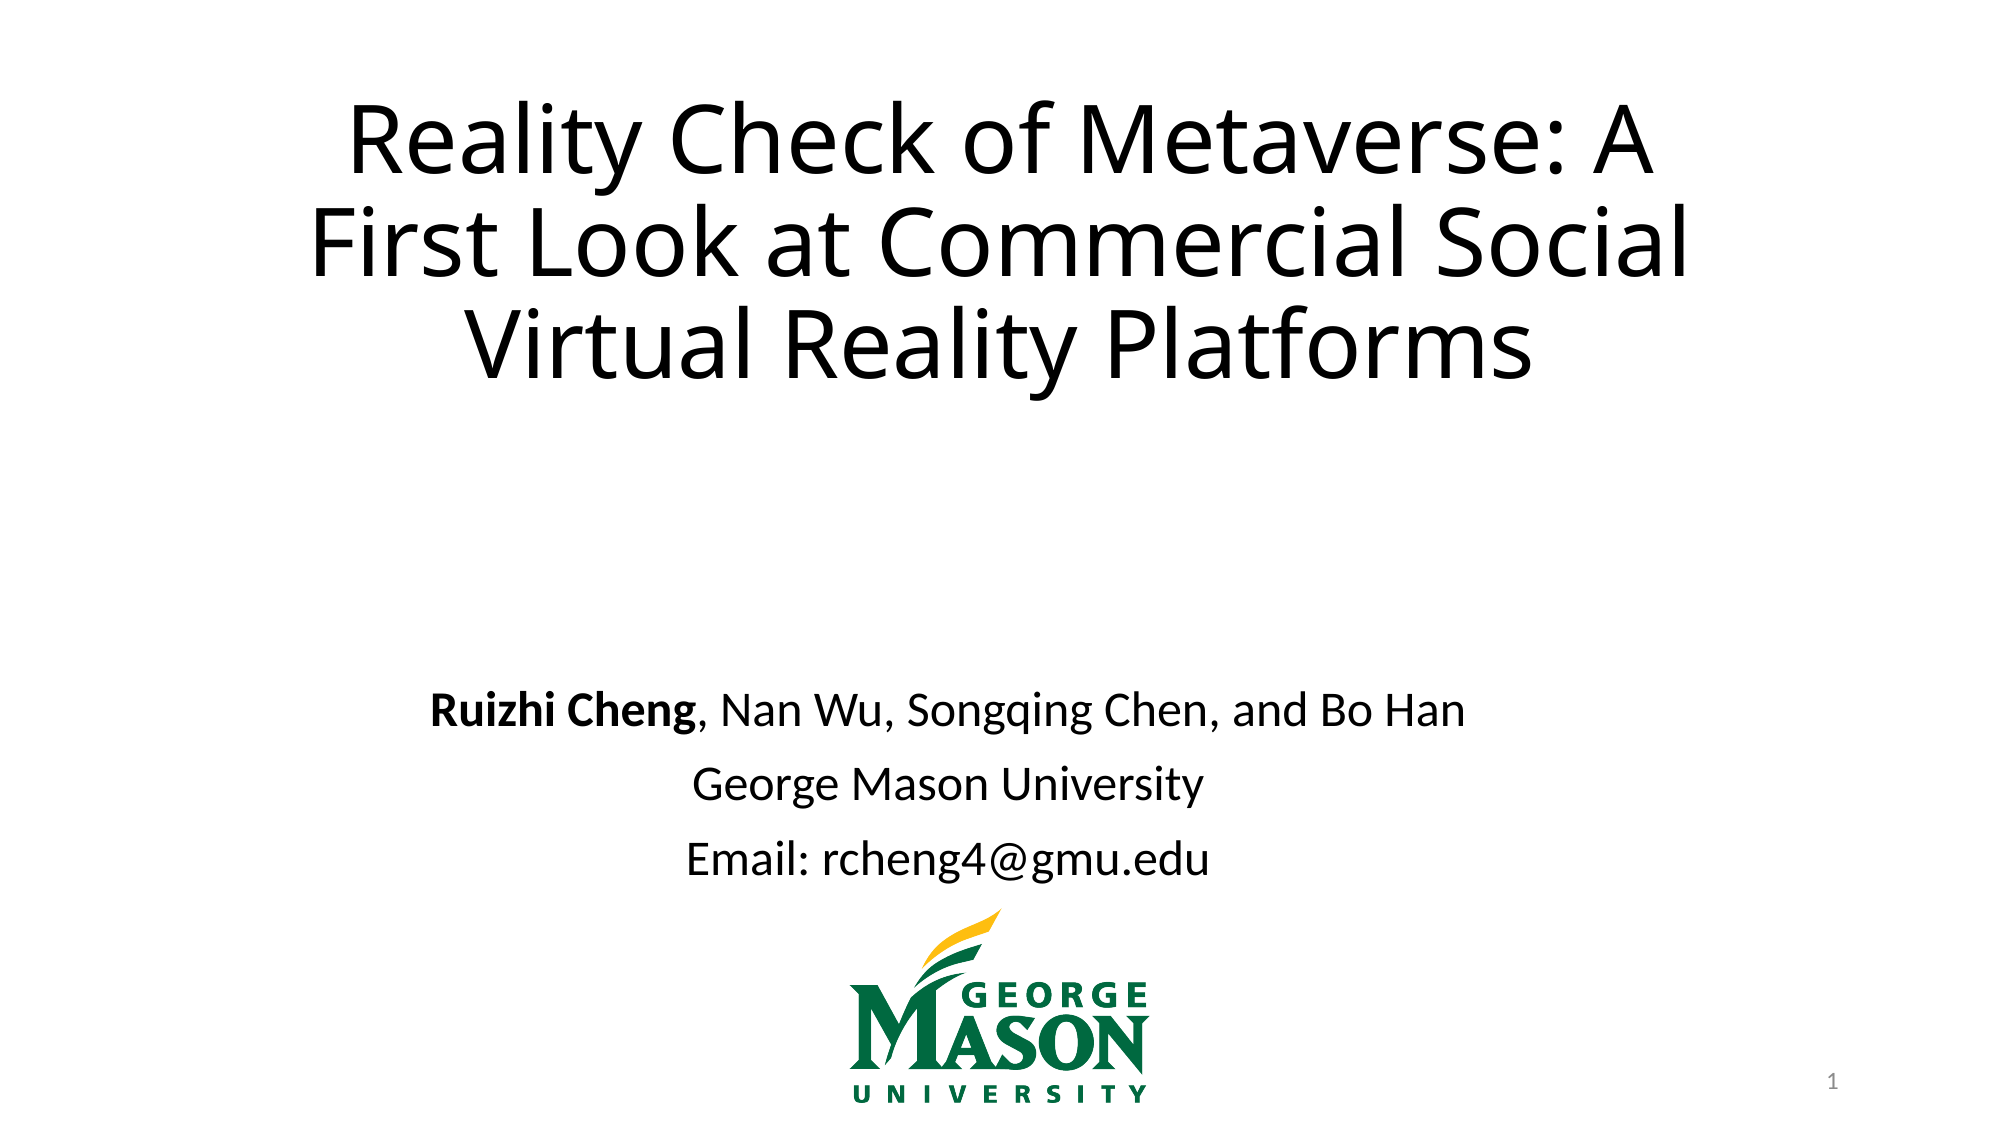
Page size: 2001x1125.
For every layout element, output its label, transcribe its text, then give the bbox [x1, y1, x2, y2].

title Reality Check of Metaverse: A First Look at Commercial Social Virtual Reality Platforms [249, 15, 1750, 407]
slide_number 1 [1403, 1049, 1854, 1110]
subtitle Ruizhi Cheng, Nan Wu, Songqing Chen, and Bo Han George Mason University Email: rcheng4@gmu.edu [198, 675, 1699, 947]
picture [849, 947, 1150, 1103]
